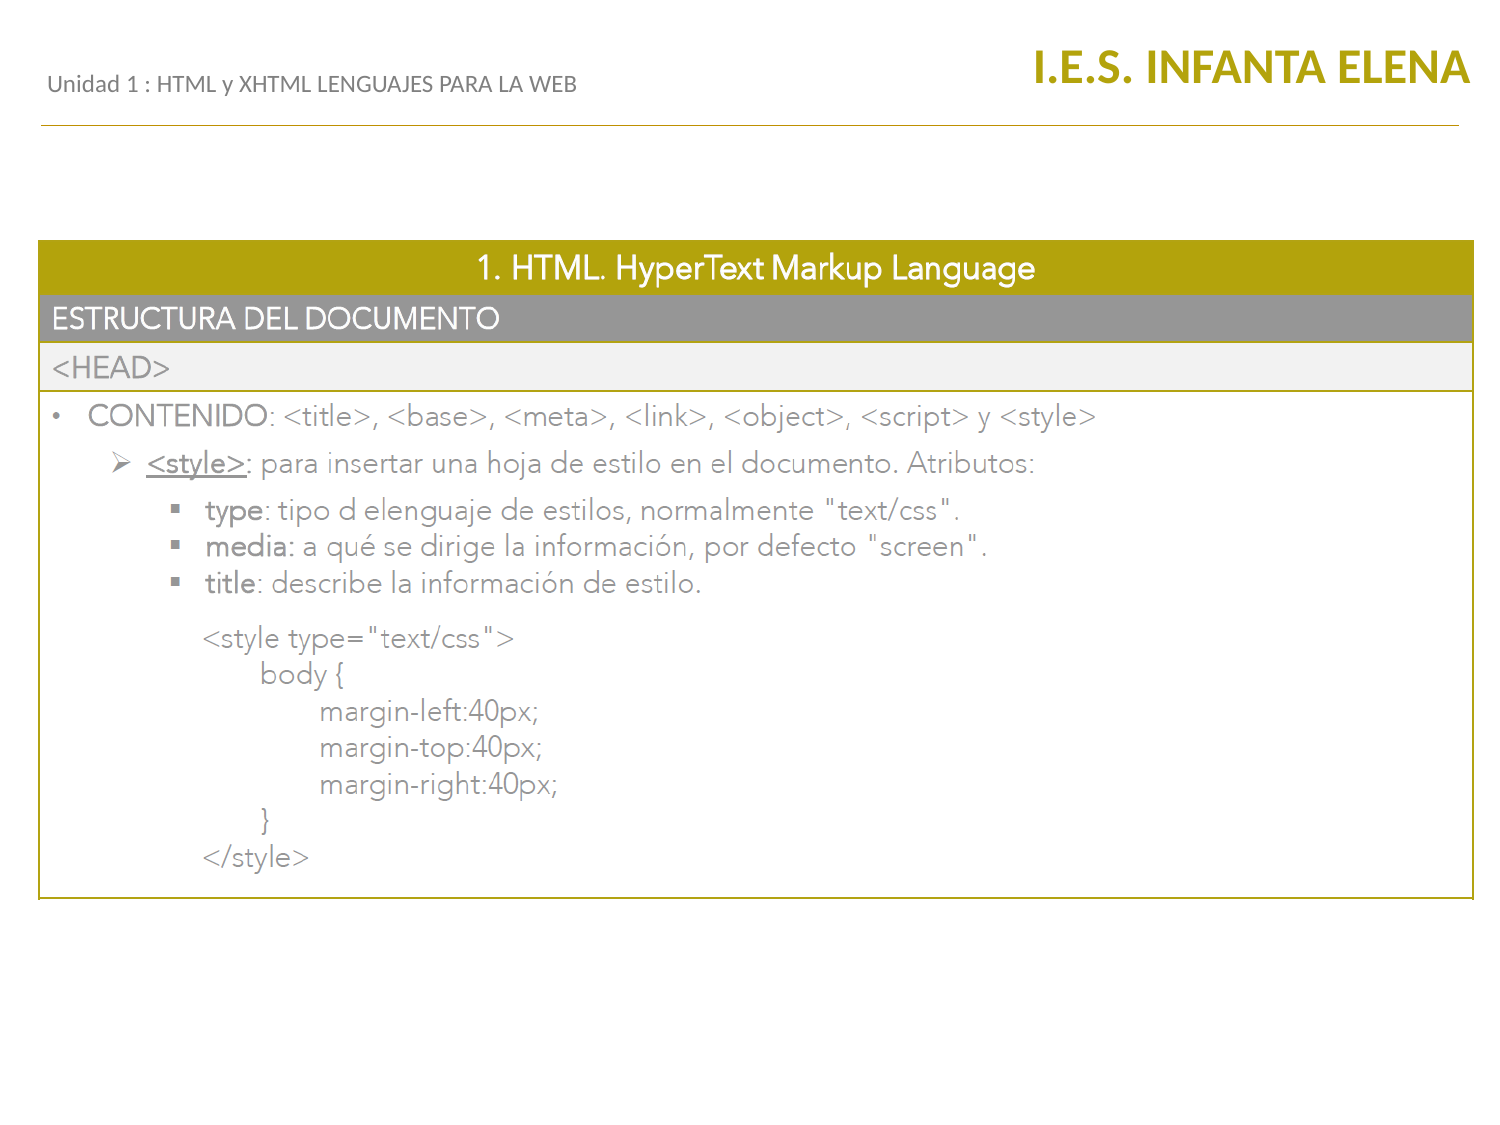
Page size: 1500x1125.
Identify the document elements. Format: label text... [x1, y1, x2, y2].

picture [29, 235, 1477, 905]
text_box I.E.S. INFANTA ELENA [1018, 26, 1486, 102]
text_box Unidad 1 : HTML y XHTML LENGUAJES PARA LA WEB [32, 60, 594, 106]
